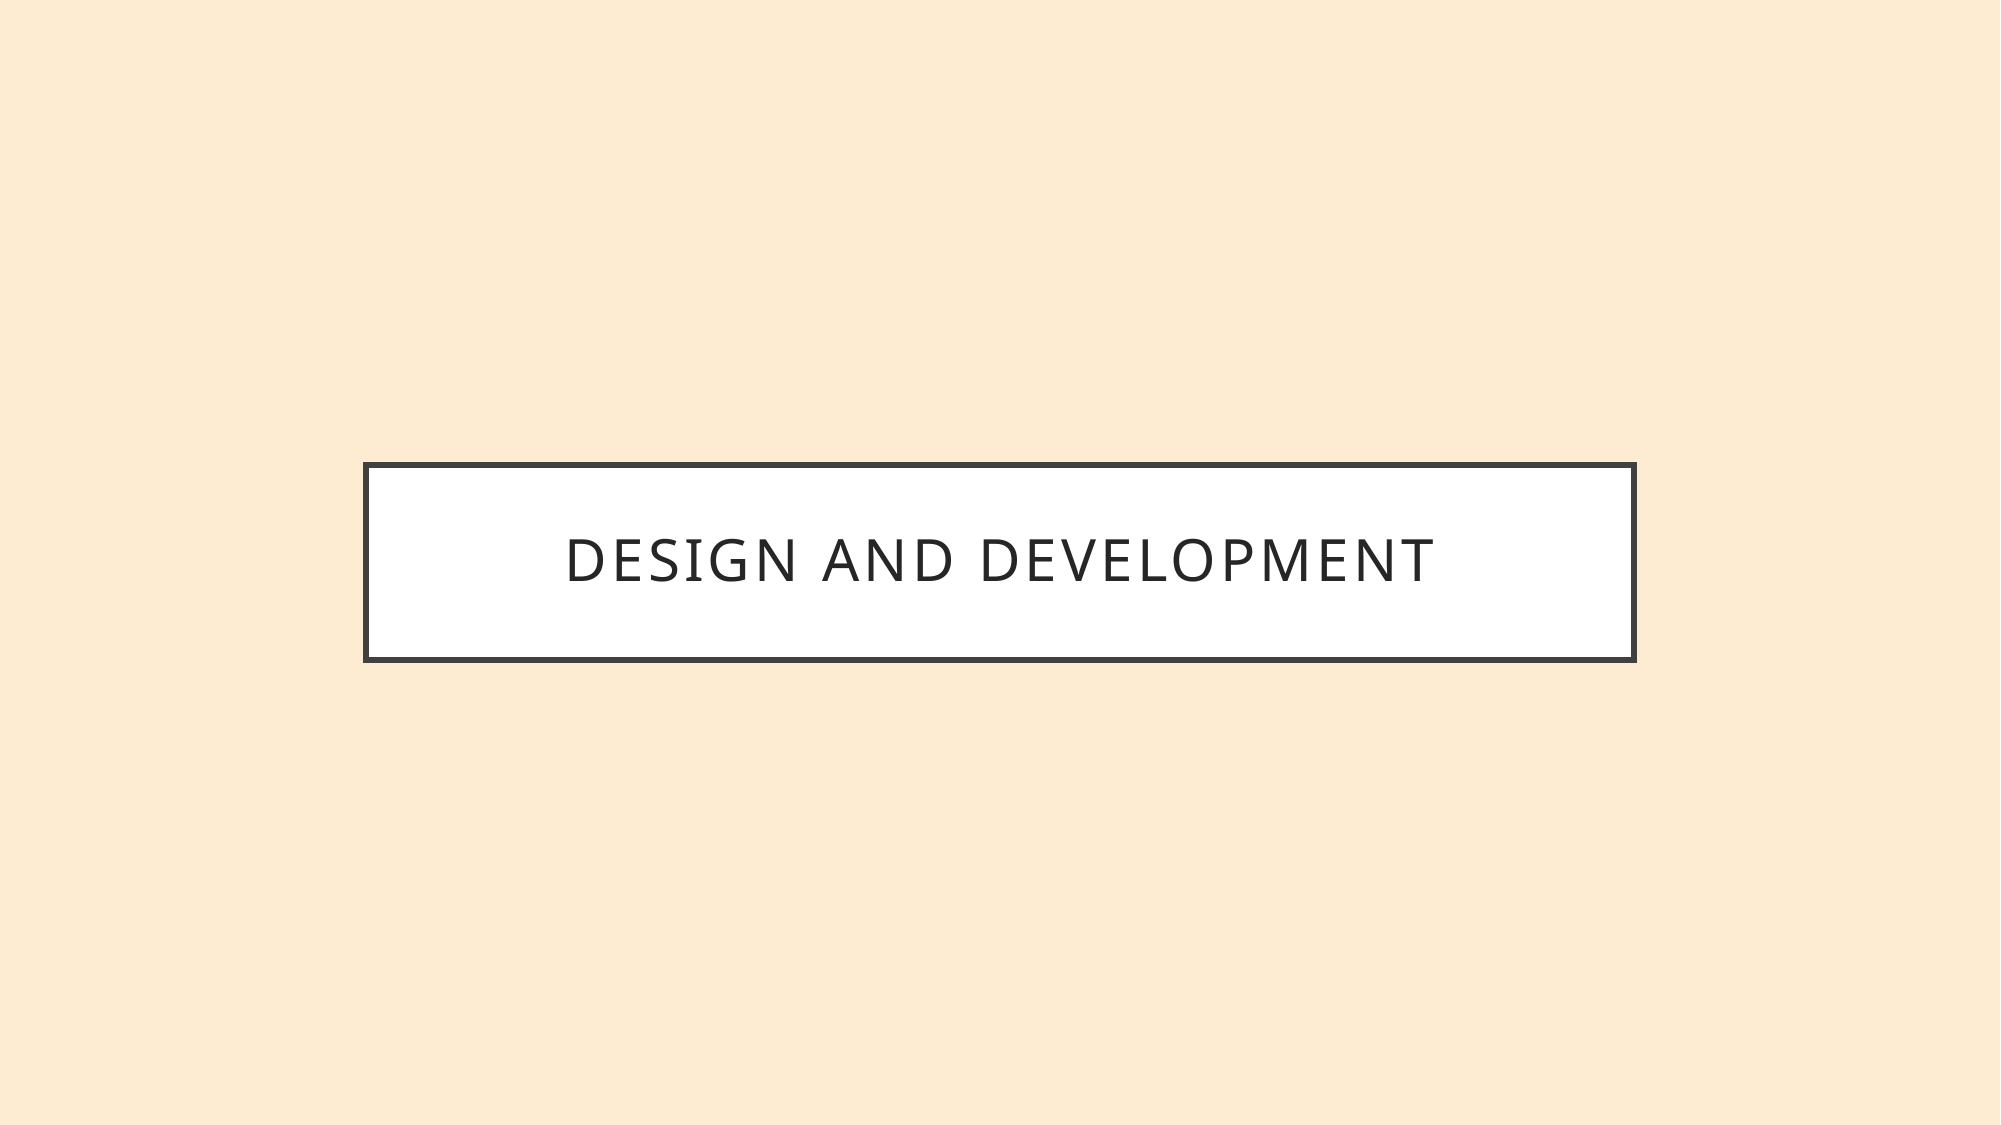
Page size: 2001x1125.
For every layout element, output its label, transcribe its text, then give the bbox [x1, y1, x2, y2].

title Design and development [363, 462, 1637, 663]
